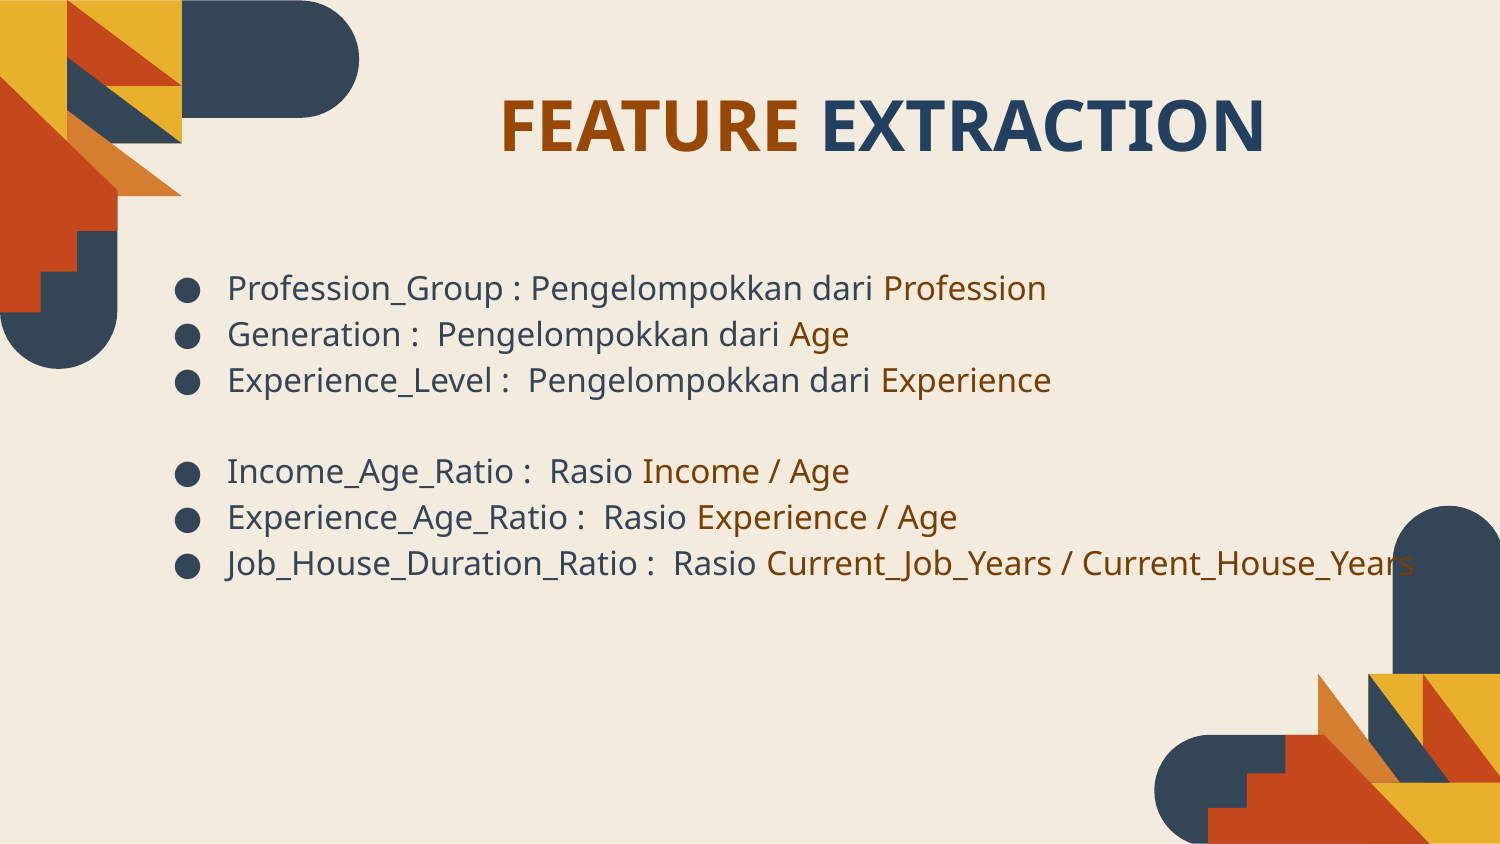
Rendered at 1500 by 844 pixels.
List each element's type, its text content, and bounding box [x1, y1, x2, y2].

title FEATURE EXTRACTION [470, 78, 1294, 222]
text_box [0, 0, 360, 370]
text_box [1154, 505, 1500, 844]
text_box Profession_Group : Pengelompokkan dari Profession Generation : Pengelompokkan dari Age Experience_Level : Pengelompokkan dari Experience Income_Age_Ratio : Rasio Income / Age Experience_Age_Ratio : Rasio Experience / Age Job_House_Duration_Ratio : Rasio Current_Job_Years / Current_House_Years [152, 249, 1467, 583]
